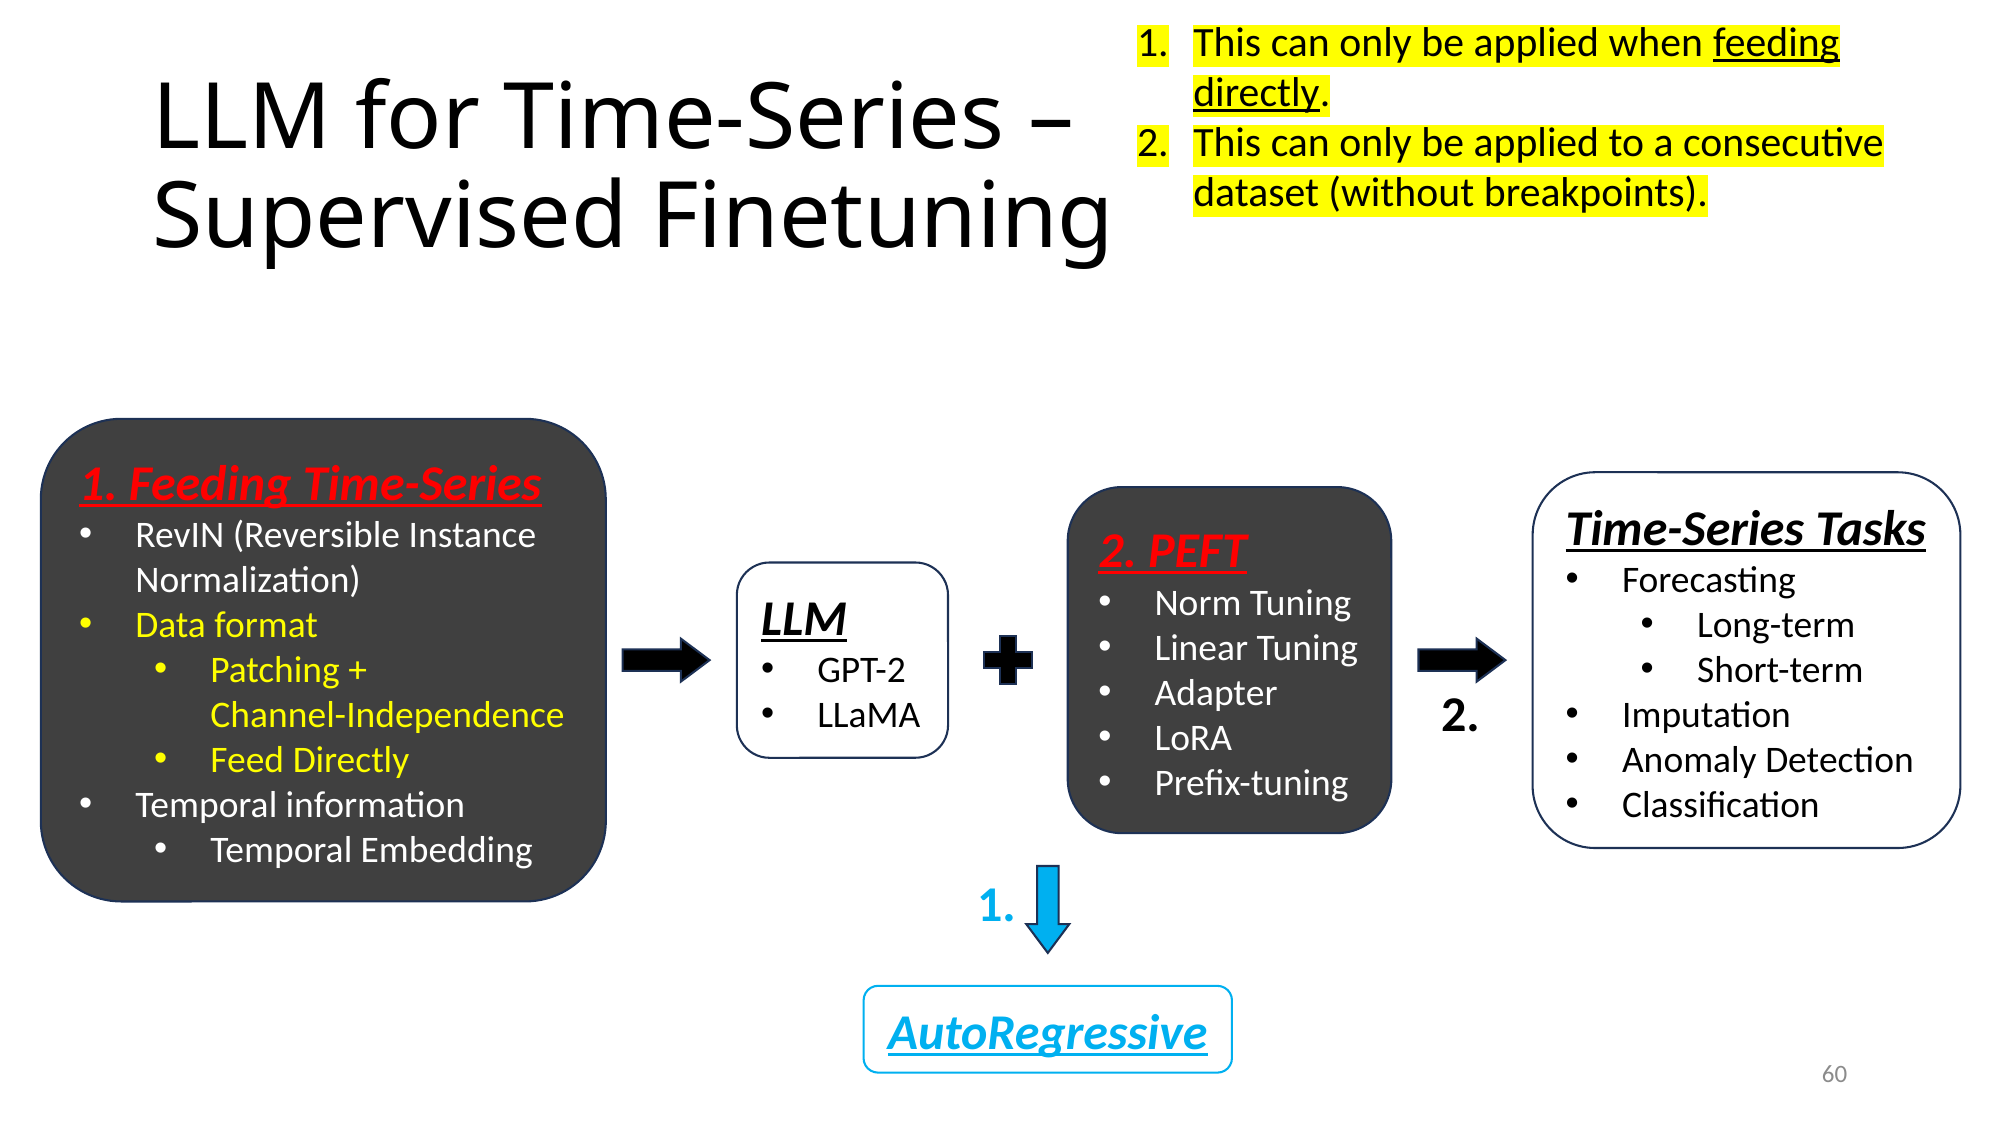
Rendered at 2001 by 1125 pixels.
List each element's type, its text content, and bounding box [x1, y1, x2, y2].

text_box [1417, 636, 1508, 673]
text_box [1031, 864, 1072, 955]
text_box LLM GPT-2 LLaMA [735, 561, 950, 759]
text_box Time-Series Tasks Forecasting Long-term Short-term Imputation Anomaly Detection Classification [1531, 471, 1962, 850]
text_box 1. [962, 863, 1031, 939]
text_box [983, 635, 1033, 685]
slide_number 60 [1412, 1042, 1863, 1103]
text_box [621, 636, 712, 684]
text_box 2. PEFT Norm Tuning Linear Tuning Adapter LoRA Prefix-tuning [1066, 486, 1393, 835]
text_box This can only be applied when feeding directly. This can only be applied to a consecutive dataset (without breakpoints). [1122, 6, 2000, 222]
text_box 1. Feeding Time-Series RevIN (Reversible Instance Normalization) Data format Patching + Channel-Independence Feed Directly Temporal information Temporal Embedding [39, 417, 607, 903]
text_box AutoRegressive [862, 984, 1233, 1074]
title LLM for Time-Series – Supervised Finetuning [137, 59, 1863, 278]
text_box 2. [1426, 673, 1495, 749]
